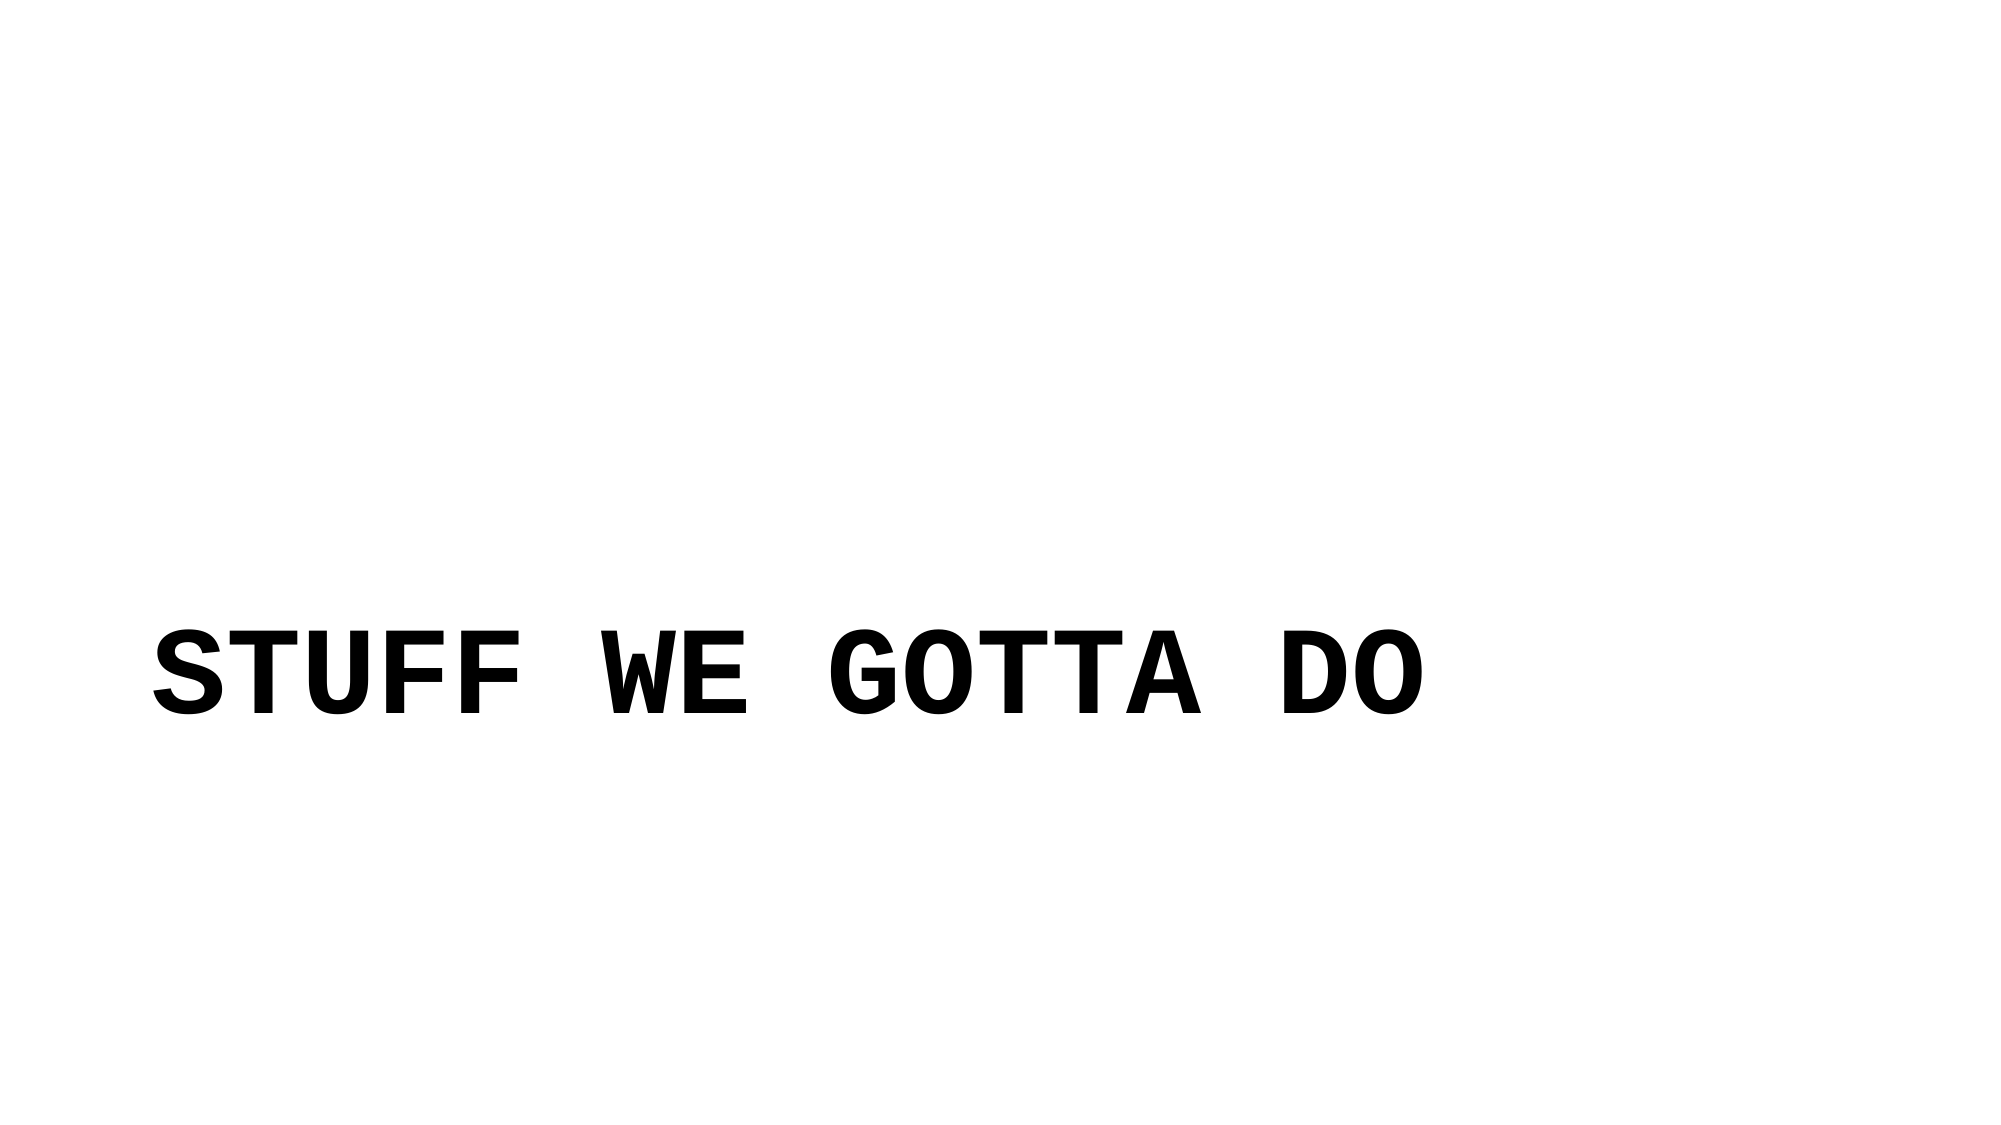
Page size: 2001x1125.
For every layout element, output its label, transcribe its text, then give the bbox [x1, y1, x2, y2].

title STUFF WE GOTTA DO [136, 280, 1862, 749]
